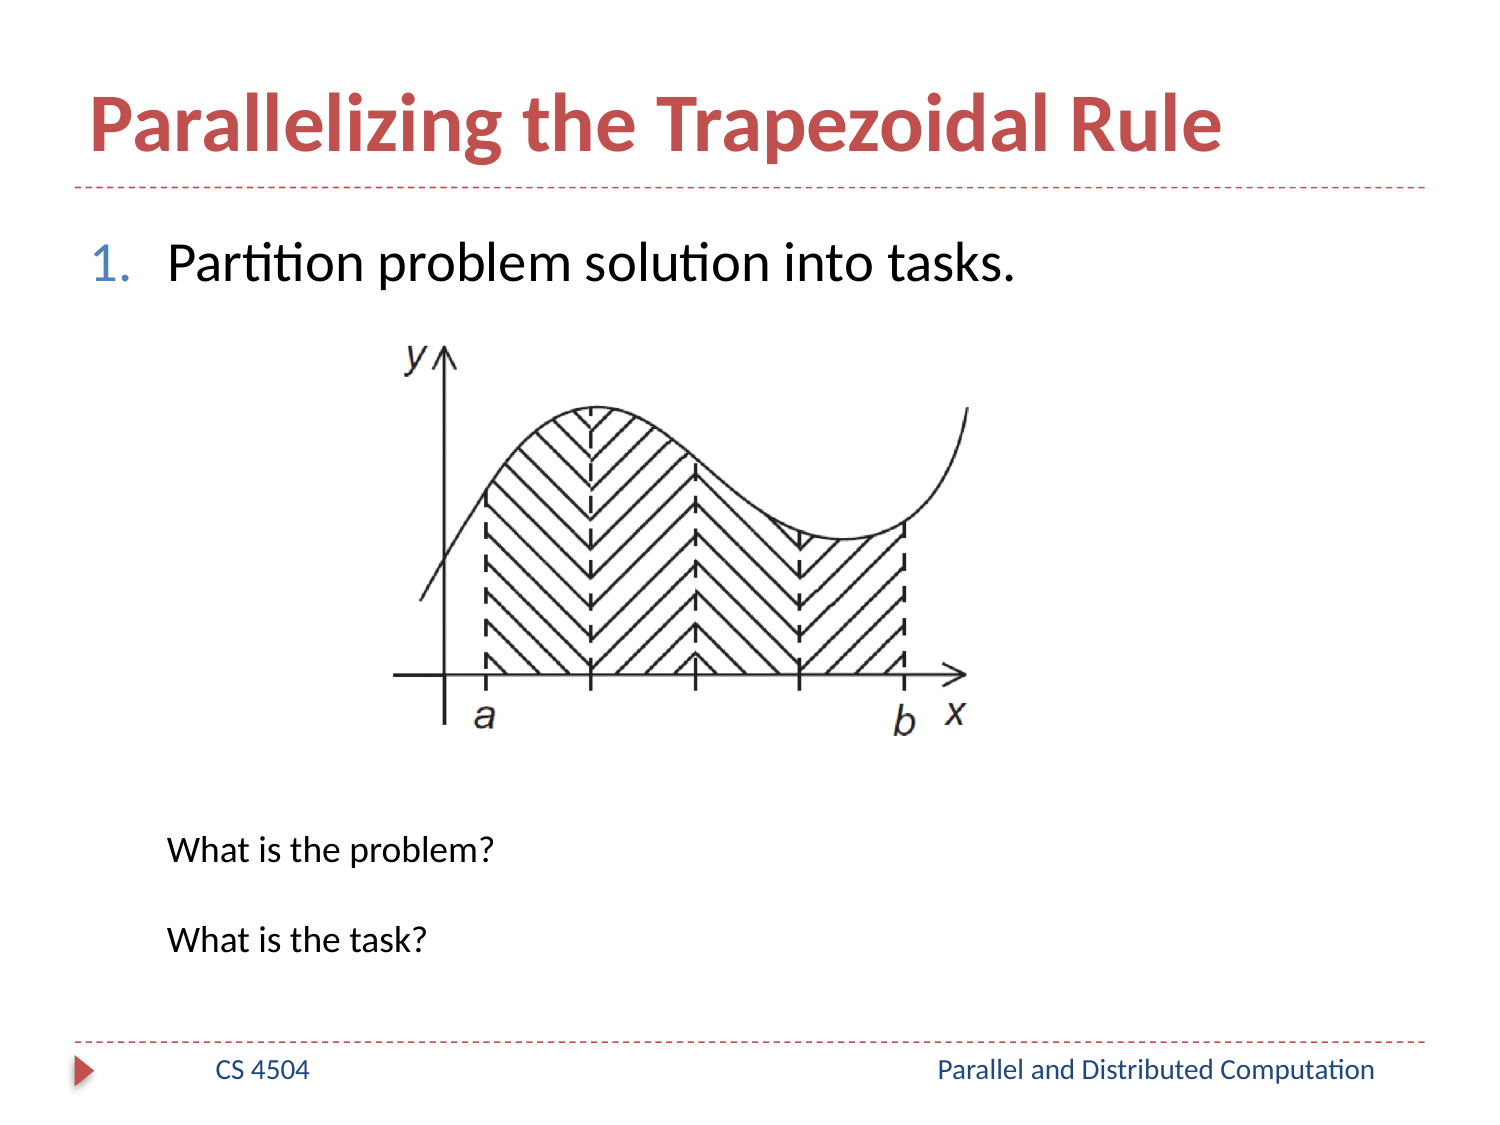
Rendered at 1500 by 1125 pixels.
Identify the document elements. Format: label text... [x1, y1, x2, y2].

slide_number CS 4504 [100, 1042, 426, 1103]
picture [374, 323, 1004, 759]
list Partition problem solution into tasks. [75, 200, 1425, 300]
text_box What is the problem? What is the task? [152, 817, 512, 967]
title Parallelizing the Trapezoidal Rule [75, 12, 1425, 175]
slide_number Parallel and Distributed Computation [887, 1042, 1426, 1103]
